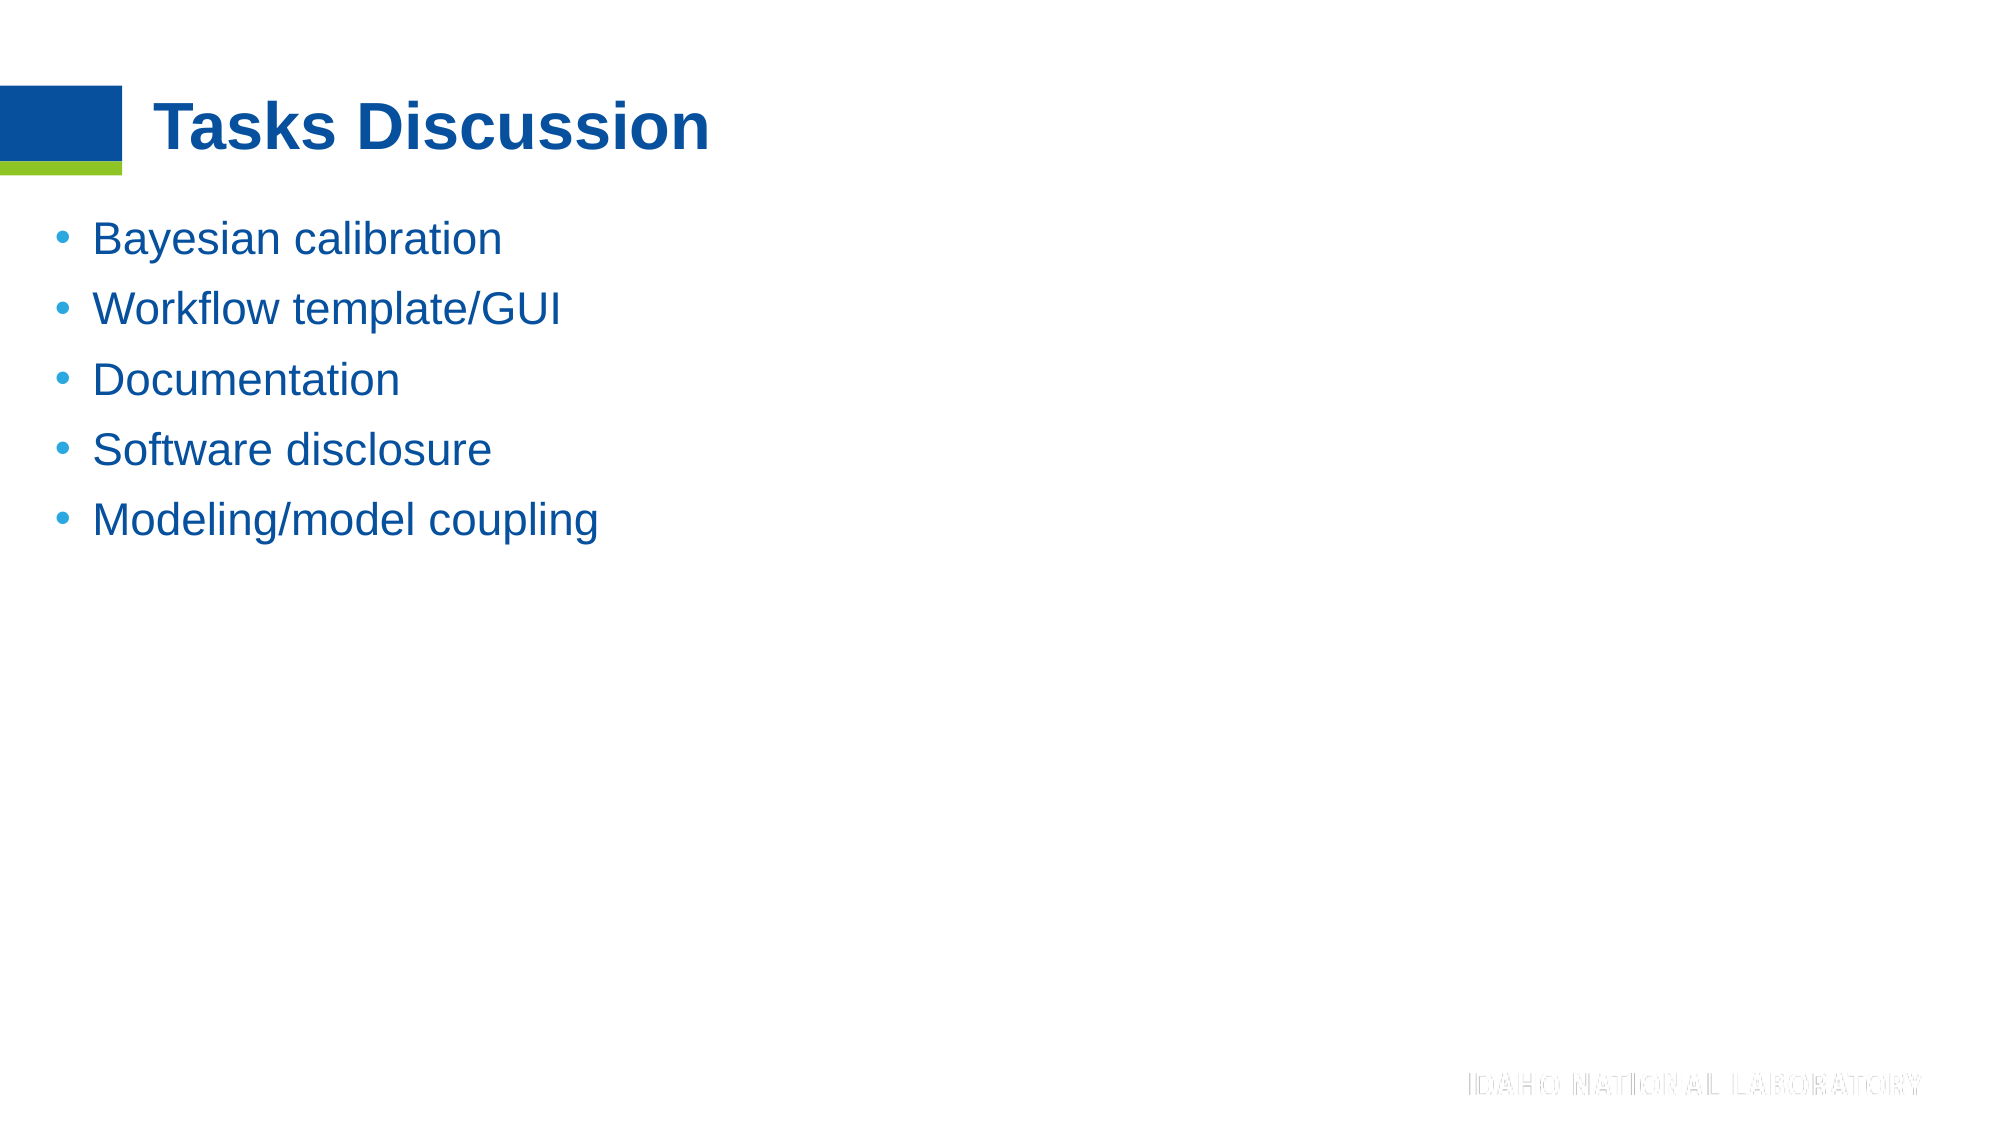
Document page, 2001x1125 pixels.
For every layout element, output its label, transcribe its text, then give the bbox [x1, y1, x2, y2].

list Bayesian calibration Workflow template/GUI Documentation Software disclosure Modeling/model coupling [54, 215, 1863, 1000]
title Tasks Discussion [153, 91, 1863, 174]
